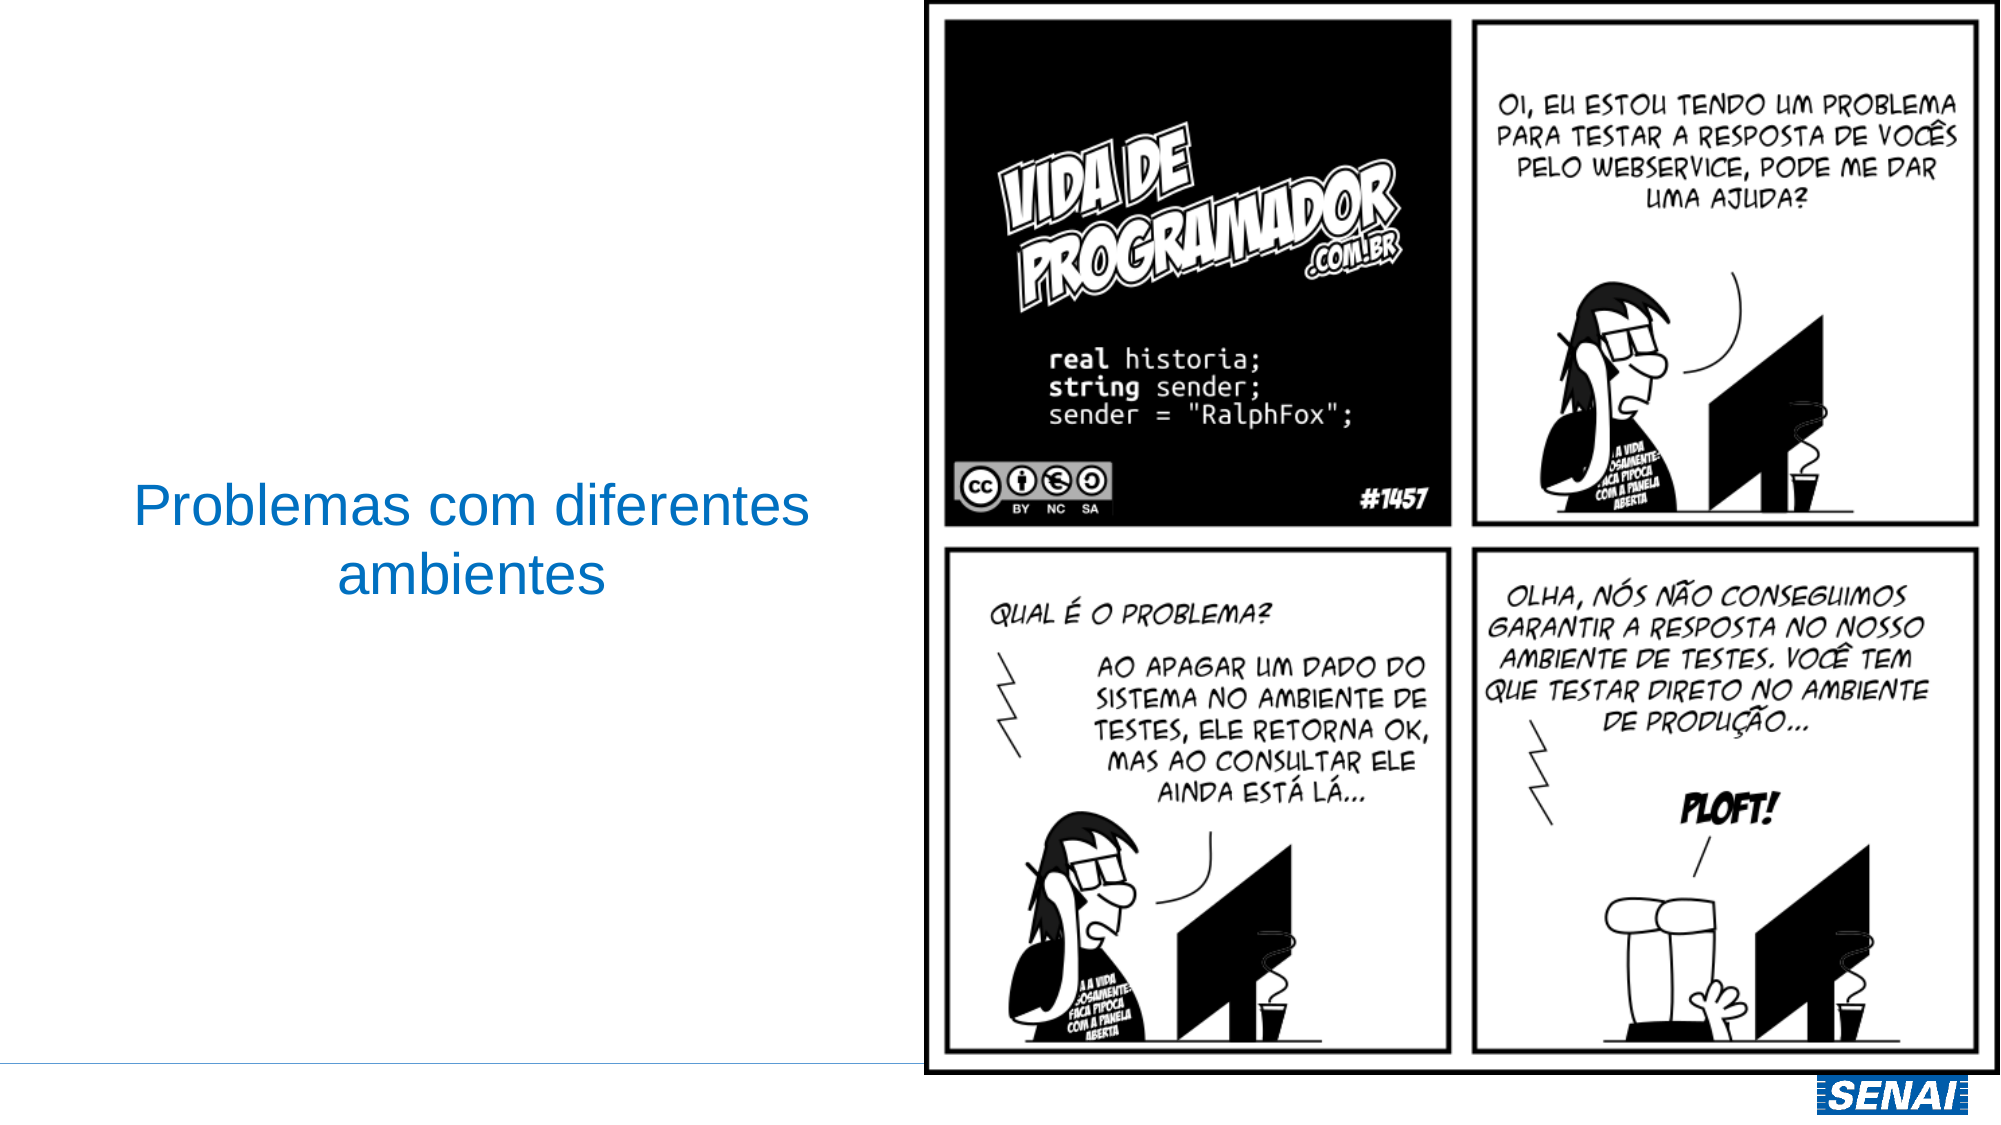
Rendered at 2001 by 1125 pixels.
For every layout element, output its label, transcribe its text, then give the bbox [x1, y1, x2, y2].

text_box Problemas com diferentes ambientes [32, 451, 913, 622]
picture [924, 0, 2000, 1115]
